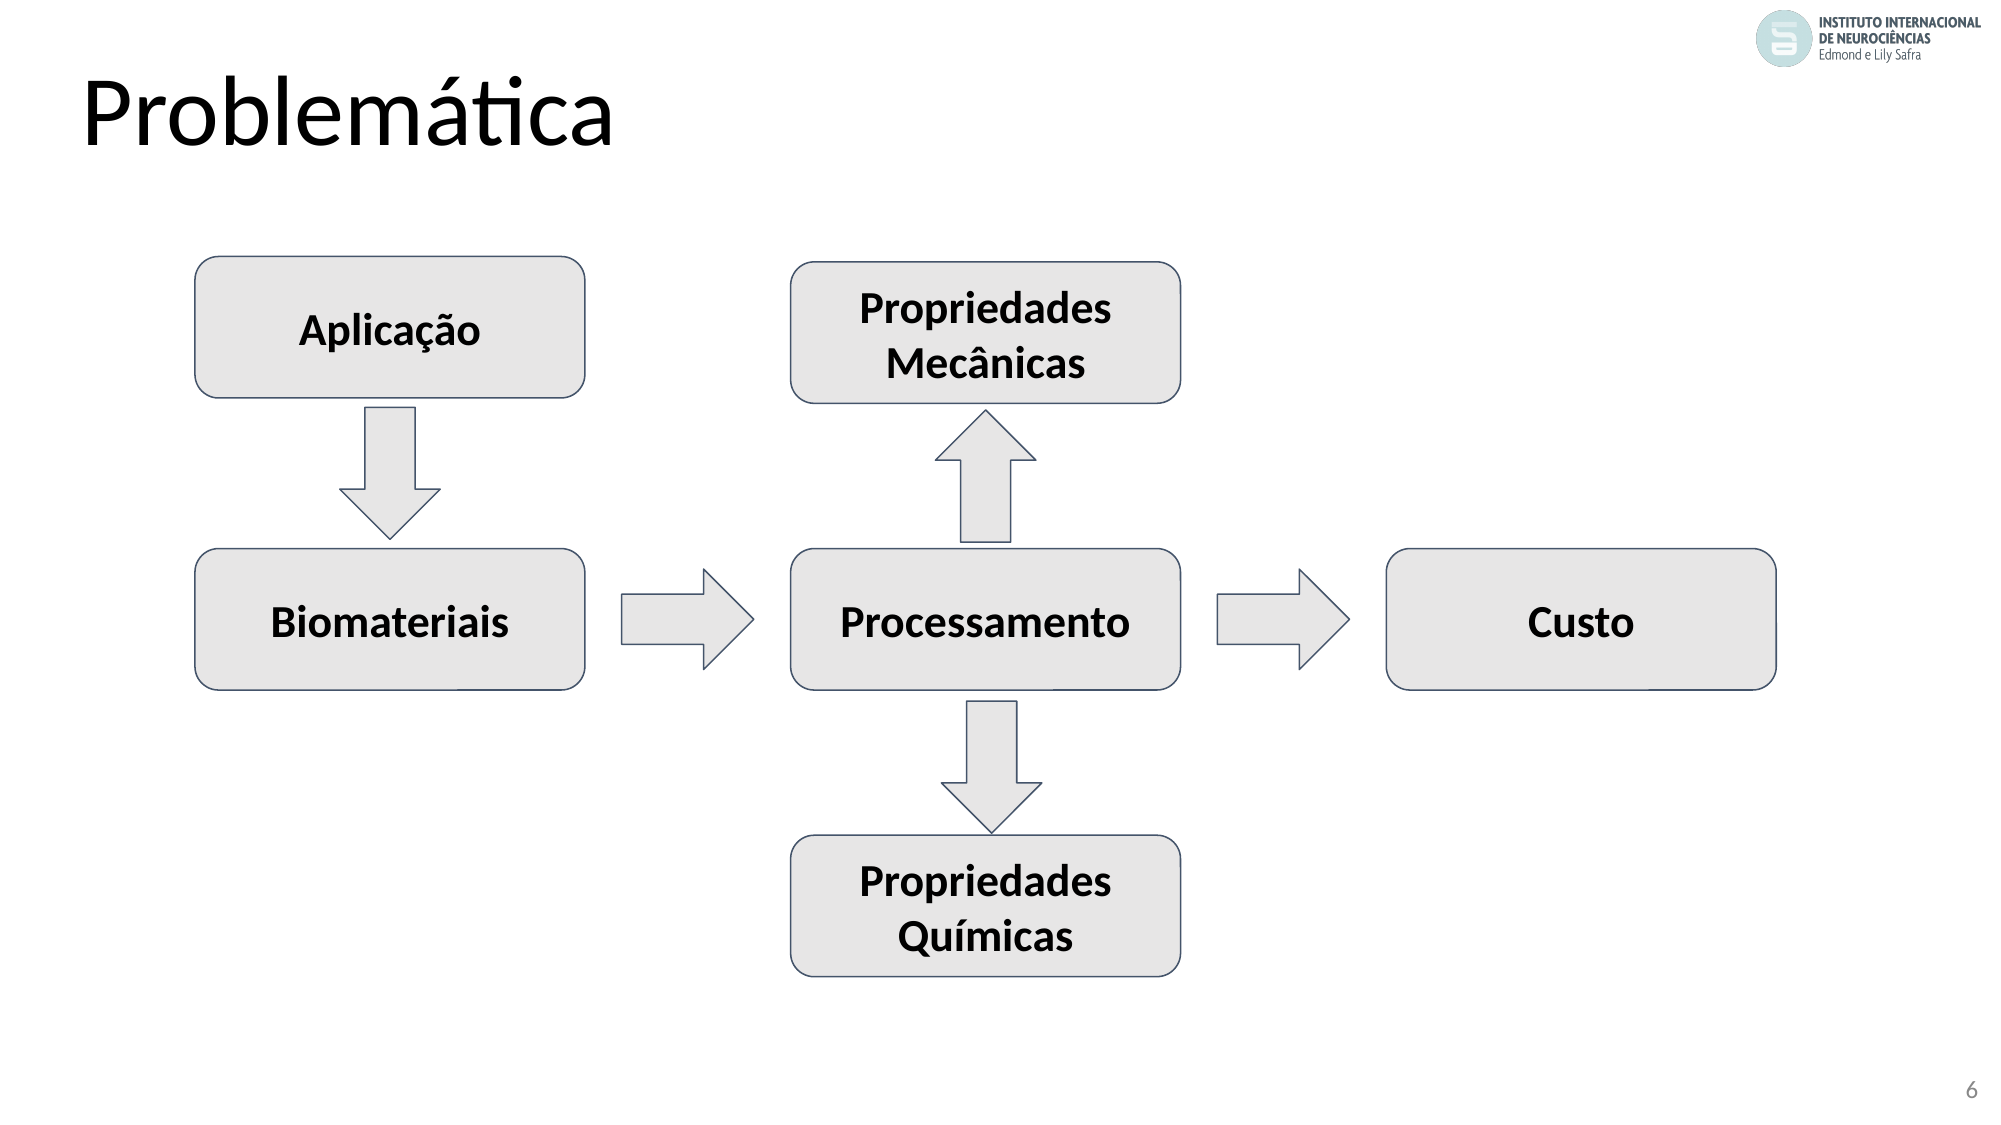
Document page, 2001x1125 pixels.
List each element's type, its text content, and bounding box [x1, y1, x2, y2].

text_box Aplicação [194, 256, 585, 398]
text_box Biomateriais [194, 548, 585, 691]
text_box Problemática [66, 38, 1378, 175]
text_box [339, 407, 441, 540]
text_box [1217, 569, 1350, 670]
slide_number ‹#› [1543, 1058, 1994, 1119]
text_box Processamento [790, 548, 1181, 691]
text_box [935, 409, 1036, 543]
text_box [621, 569, 754, 670]
text_box [941, 701, 1042, 834]
text_box Propriedades Mecânicas [790, 261, 1181, 404]
picture [1755, 10, 1981, 67]
text_box Propriedades Químicas [790, 835, 1181, 977]
text_box Custo [1386, 548, 1777, 691]
